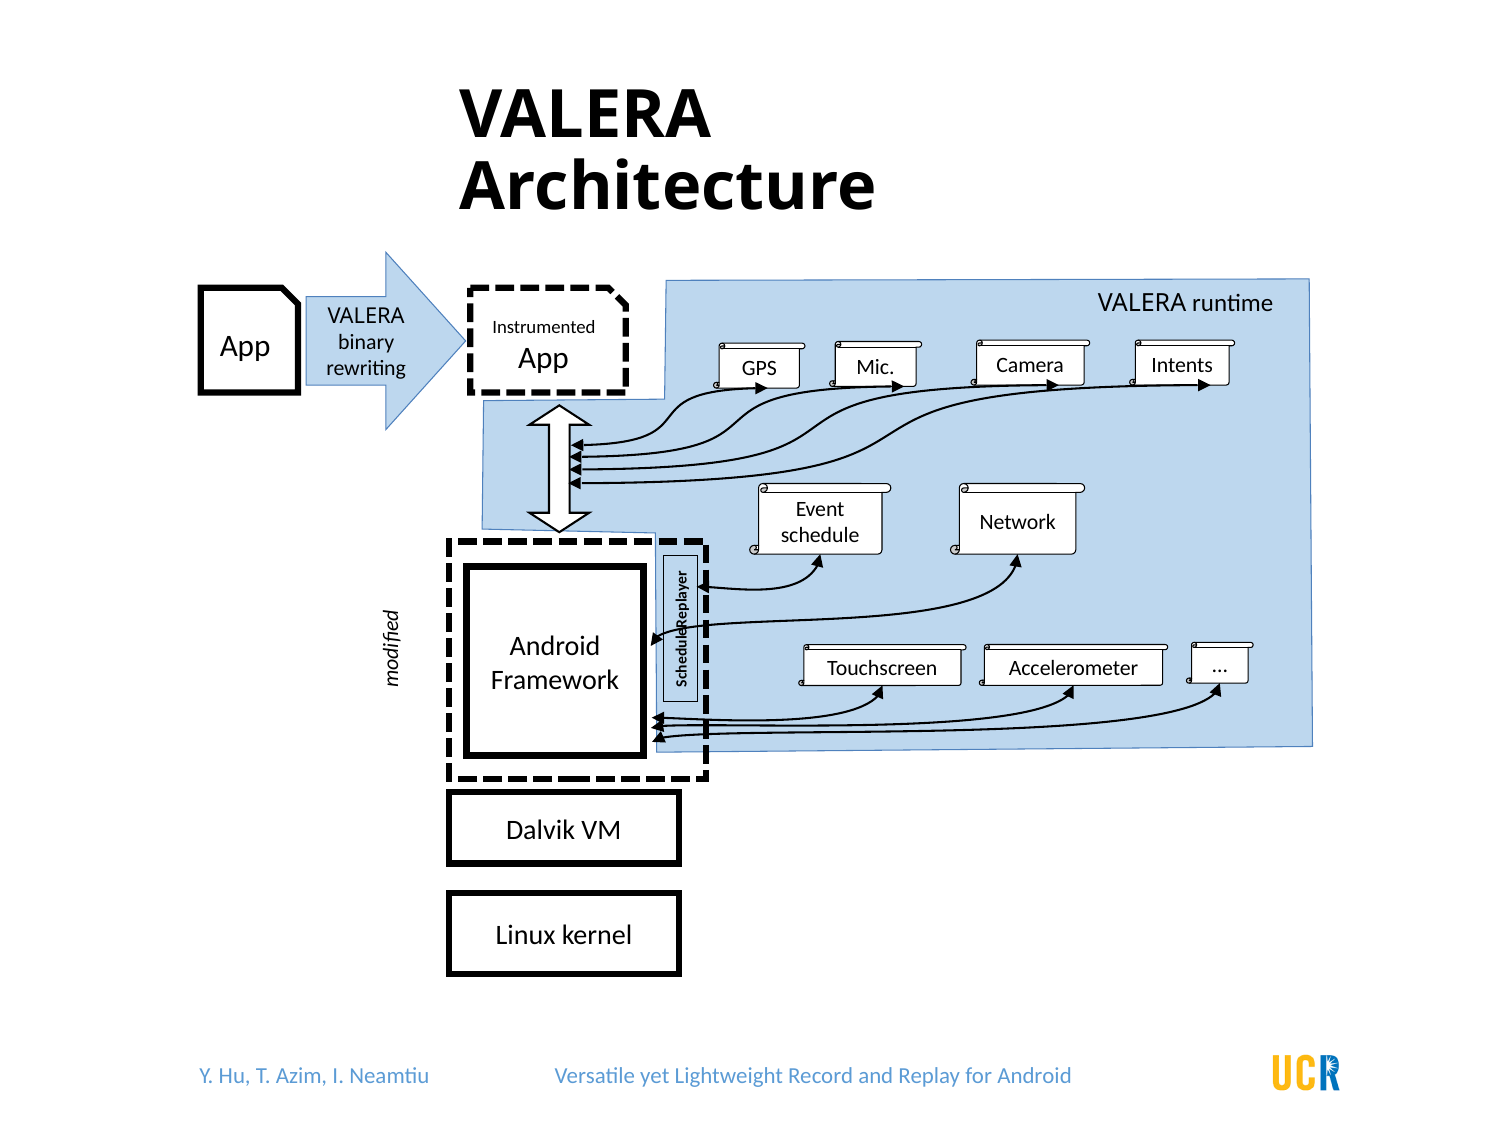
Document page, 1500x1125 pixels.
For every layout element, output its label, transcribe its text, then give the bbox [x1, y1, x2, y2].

text_box [664, 278, 1314, 753]
text_box Instrumented App [469, 287, 627, 393]
text_box modified [368, 594, 410, 703]
text_box Linux kernel [449, 892, 680, 974]
text_box VALERA binary rewriting [305, 250, 467, 431]
text_box VALERA runtime [1083, 278, 1289, 324]
text_box Camera [970, 339, 1091, 385]
text_box [481, 399, 568, 532]
text_box VALERA Architecture [448, 117, 1122, 187]
text_box Dalvik VM [448, 792, 679, 864]
text_box … [1185, 641, 1254, 684]
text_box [650, 554, 1018, 646]
picture [1272, 1053, 1340, 1092]
text_box Event schedule [749, 484, 892, 554]
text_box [568, 385, 1211, 484]
text_box ScheduleReplayer [663, 646, 698, 683]
text_box Mic. [829, 340, 923, 385]
text_box Network [949, 484, 1086, 555]
text_box Touchscreen [798, 646, 967, 683]
text_box Intents [1129, 339, 1236, 386]
text_box App [200, 287, 299, 393]
text_box [527, 404, 591, 533]
text_box [563, 484, 759, 554]
text_box Android Framework [466, 566, 644, 756]
text_box [448, 541, 706, 779]
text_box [652, 683, 1220, 742]
text_box Accelerometer [978, 643, 1169, 683]
text_box GPS [713, 342, 806, 385]
